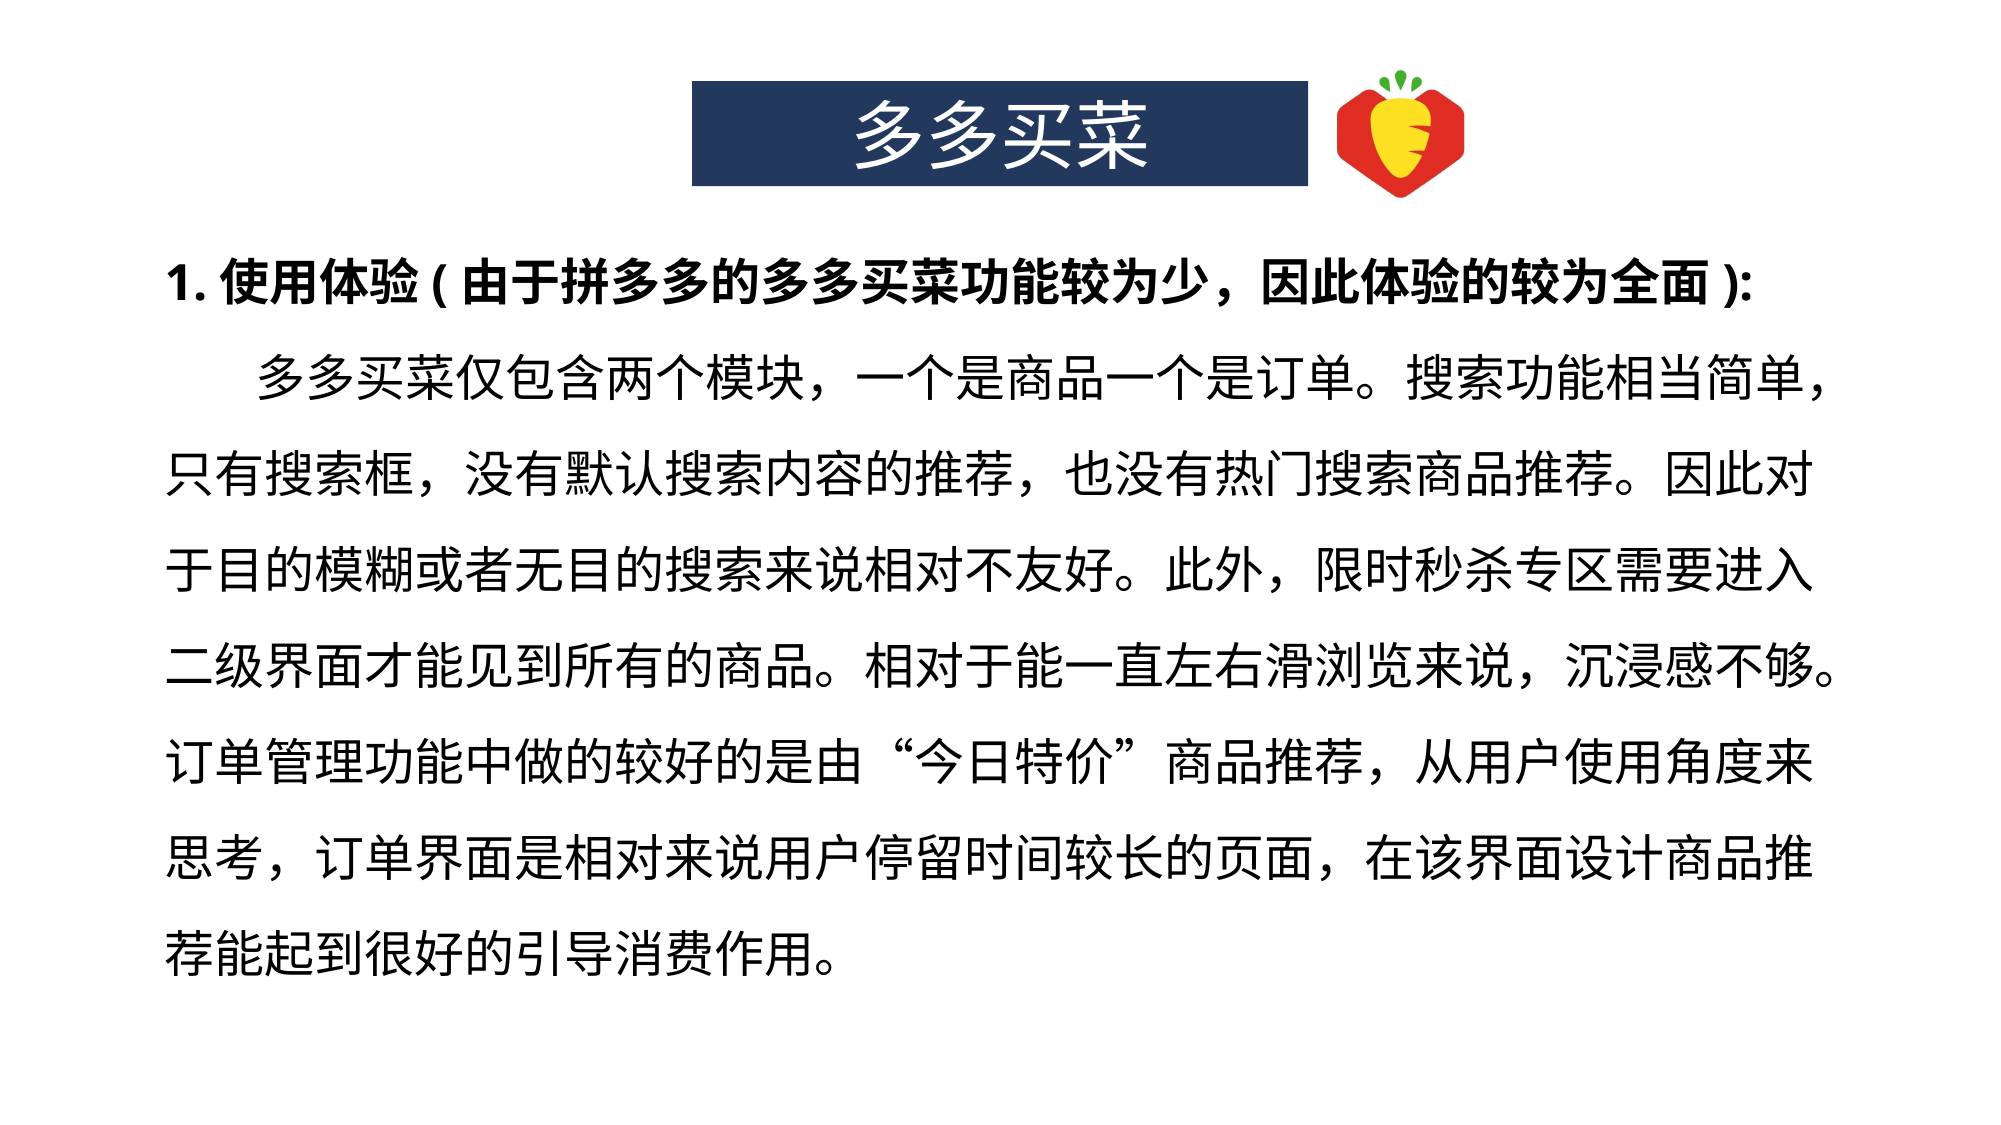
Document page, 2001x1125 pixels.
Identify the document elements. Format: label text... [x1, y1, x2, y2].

text_box 多多买菜 [692, 81, 1309, 187]
picture [1327, 60, 1474, 208]
text_box 1.使用体验(由于拼多多的多多买菜功能较为少，因此体验的较为全面): 多多买菜仅包含两个模块，一个是商品一个是订单。搜索功能相当简单，只有搜索框，没有默认搜索内容的推荐，也没有热门搜索商品推荐。因此对于目的模糊或者无目的搜索来说相对不友好。此外，限时秒杀专区需要进入二级界面才能见到所有的商品。相对于能一直左右滑浏览来说，沉浸感不够。订单管理功能中做的较好的是由“今日特价”商品推荐，从用户使用角度来思考，订单界面是相对来说用户停留时间较长的页面，在该界面设计商品推荐能起到很好的引导消费作用。 [149, 207, 1851, 990]
